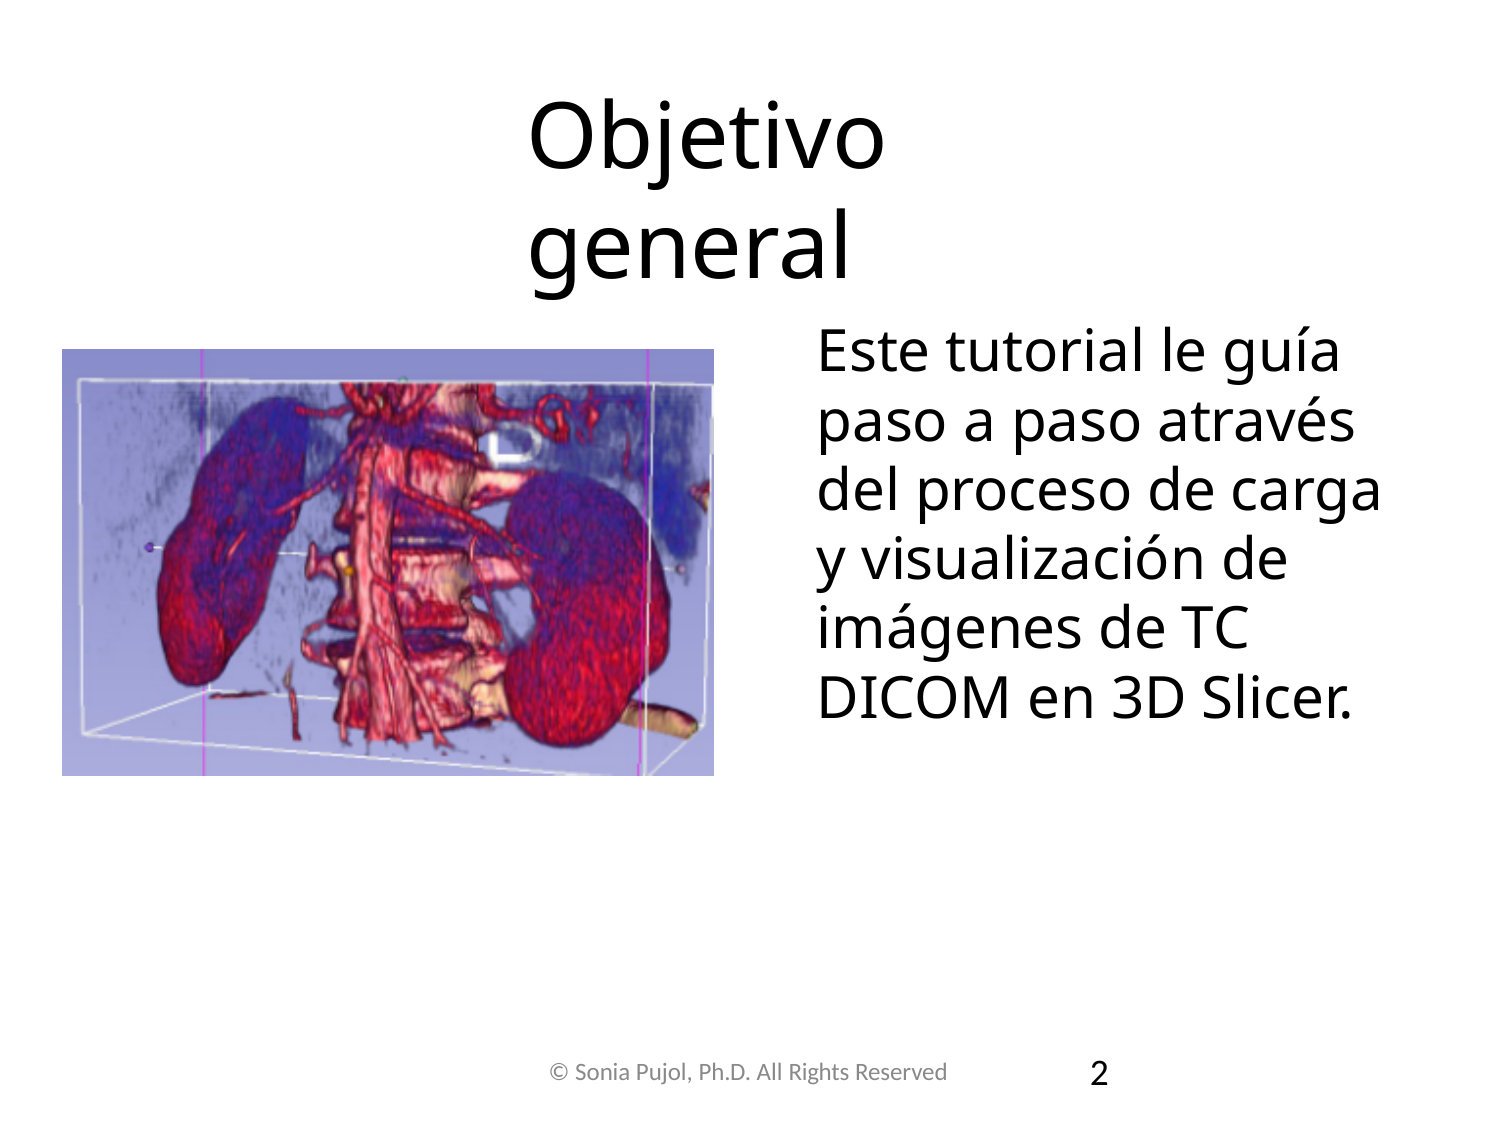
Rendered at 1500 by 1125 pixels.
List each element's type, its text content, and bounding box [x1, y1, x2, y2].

text_box 2 [1083, 1047, 1116, 1093]
picture [61, 349, 714, 776]
title Objetivo general [523, 75, 1187, 298]
footer © Sonia Pujol, Ph.D. All Rights Reserved [546, 1054, 954, 1125]
text_box Este tutorial le guía paso a paso através del proceso de carga y visualización de imágenes de TC DICOM en 3D Slicer. [814, 314, 1416, 732]
